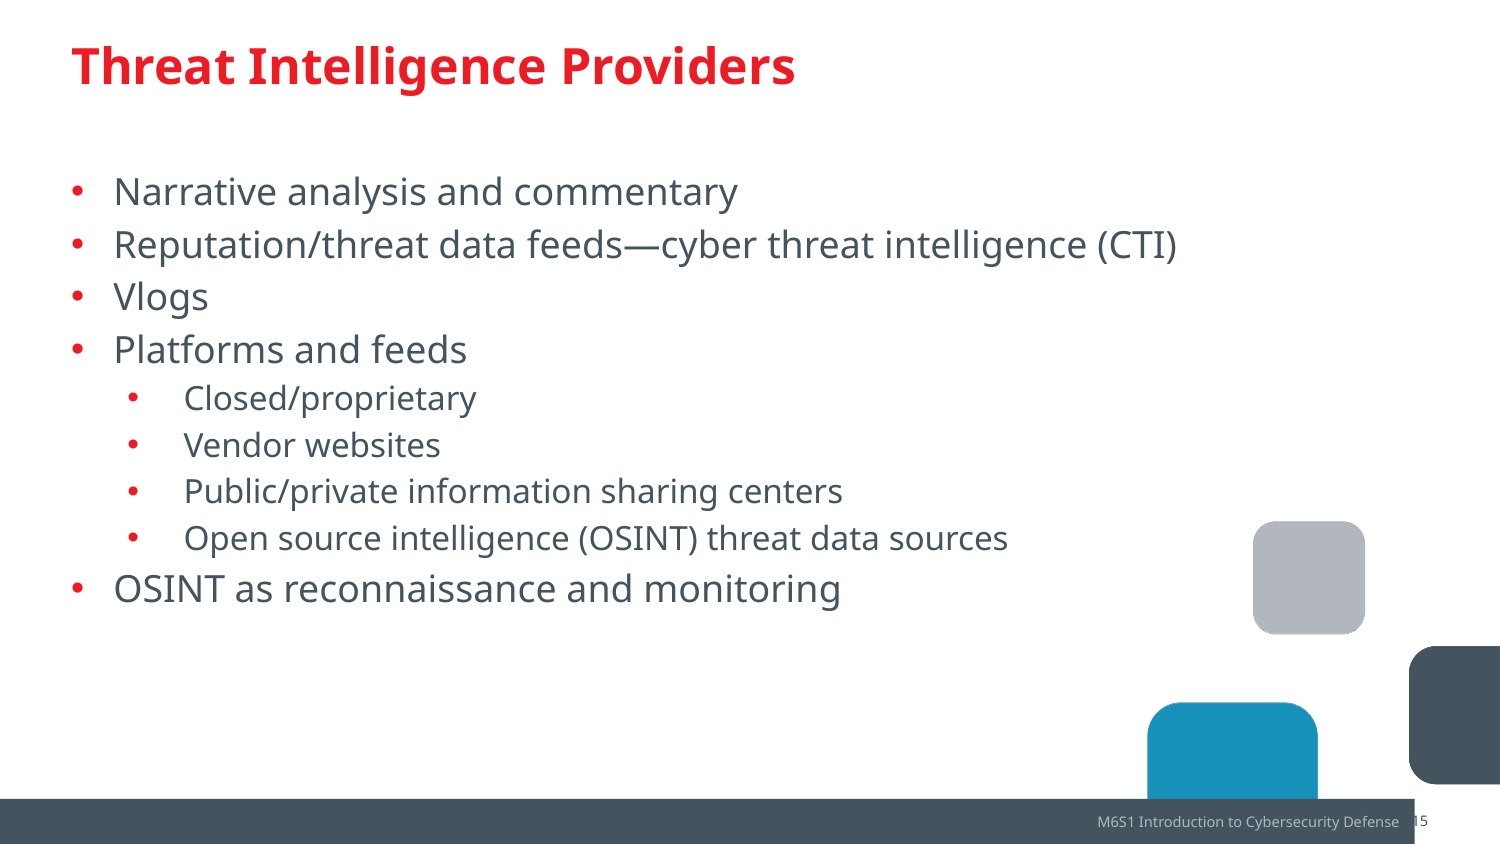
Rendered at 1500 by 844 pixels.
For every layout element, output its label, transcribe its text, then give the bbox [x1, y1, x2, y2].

text_box M6S1 Introduction to Cybersecurity Defense [0, 798, 1415, 844]
picture [1138, 515, 1500, 844]
list Narrative analysis and commentary Reputation/threat data feeds—cyber threat intelligence (CTI) Vlogs Platforms and feeds Closed/proprietary Vendor websites Public/private information sharing centers Open source intelligence (OSINT) threat data sources OSINT as reconnaissance and monitoring [56, 160, 1247, 691]
title Threat Intelligence Providers [56, 12, 1444, 117]
slide_number 15 [1415, 798, 1444, 844]
